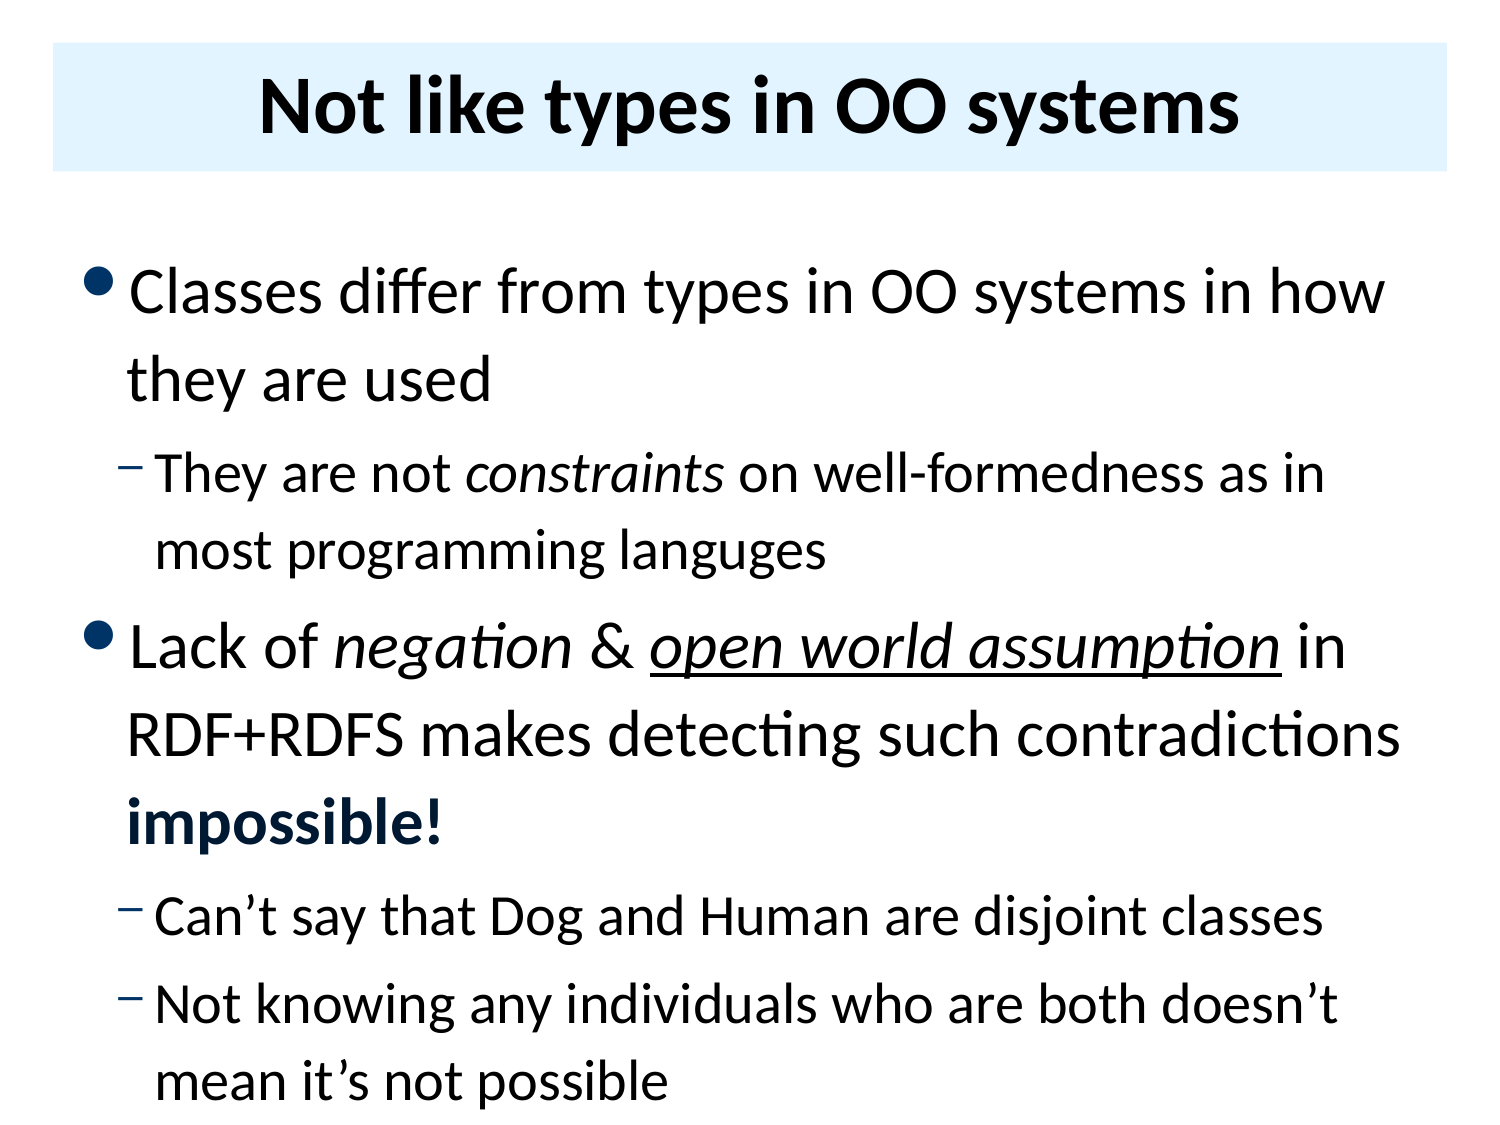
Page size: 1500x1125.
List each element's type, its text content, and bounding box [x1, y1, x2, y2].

list Classes differ from types in OO systems in how they are used They are not constraints on well-formedness as in most programming languges Lack of negation & open world assumption in RDF+RDFS makes detecting such contradictions impossible! Can’t say that Dog and Human are disjoint classes Not knowing any individuals who are both doesn’t mean it’s not possible [64, 231, 1471, 1094]
title Not like types in OO systems [53, 42, 1447, 172]
